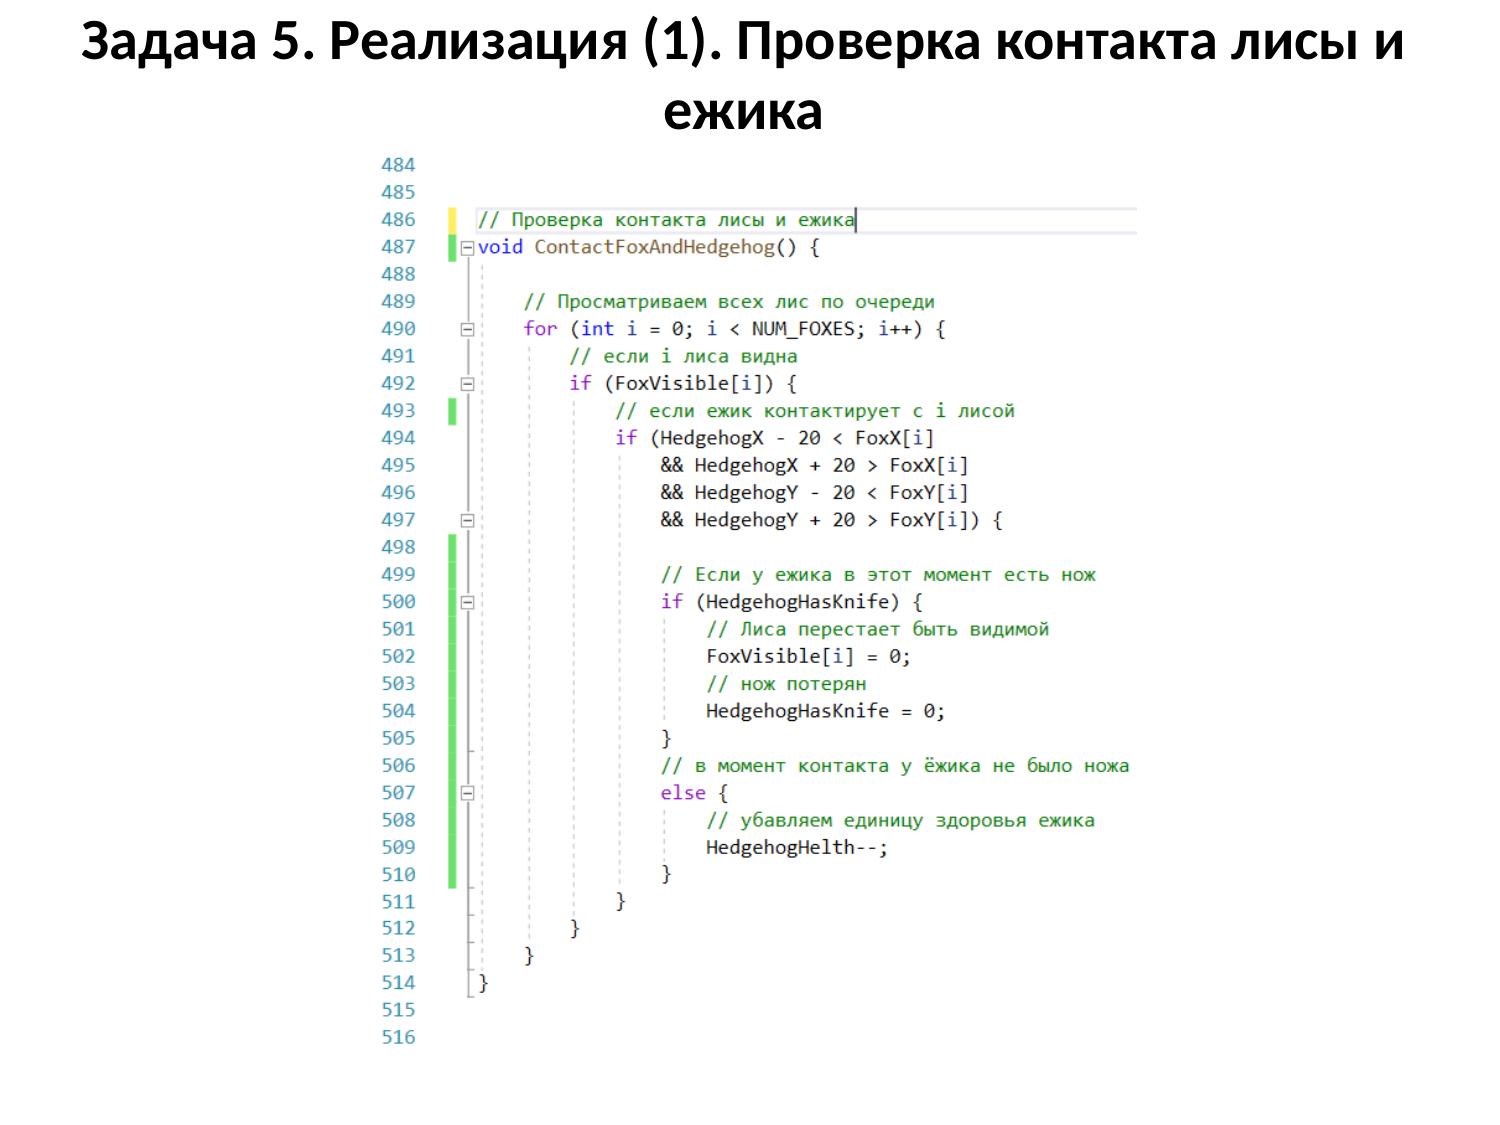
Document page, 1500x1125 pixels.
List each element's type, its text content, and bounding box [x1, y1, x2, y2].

title Задача 5. Реализация (1). Проверка контакта лисы и ежика [29, 19, 1459, 124]
picture [362, 148, 1138, 1055]
